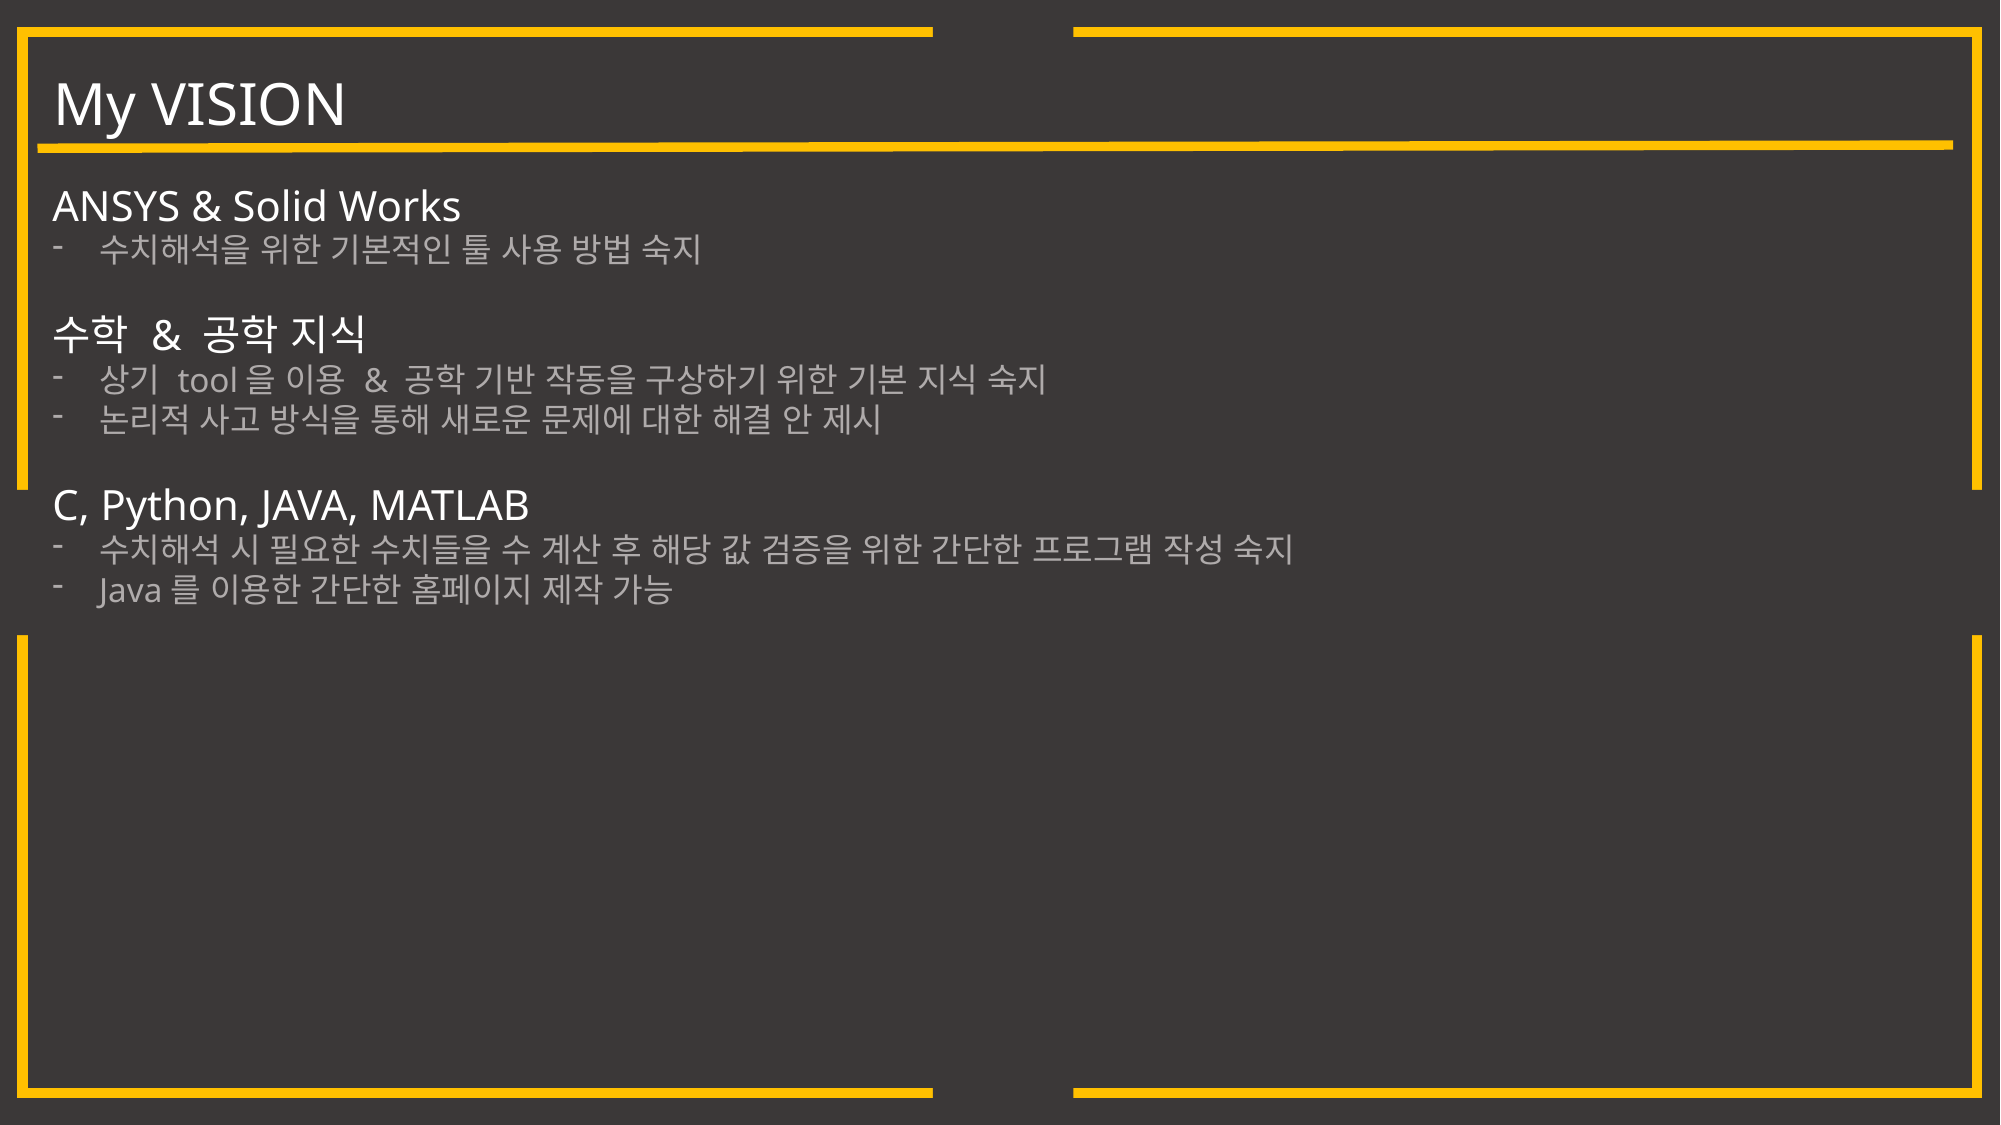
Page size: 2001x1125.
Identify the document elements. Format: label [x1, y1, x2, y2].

text_box [0, 0, 2000, 1125]
text_box [37, 144, 1954, 149]
